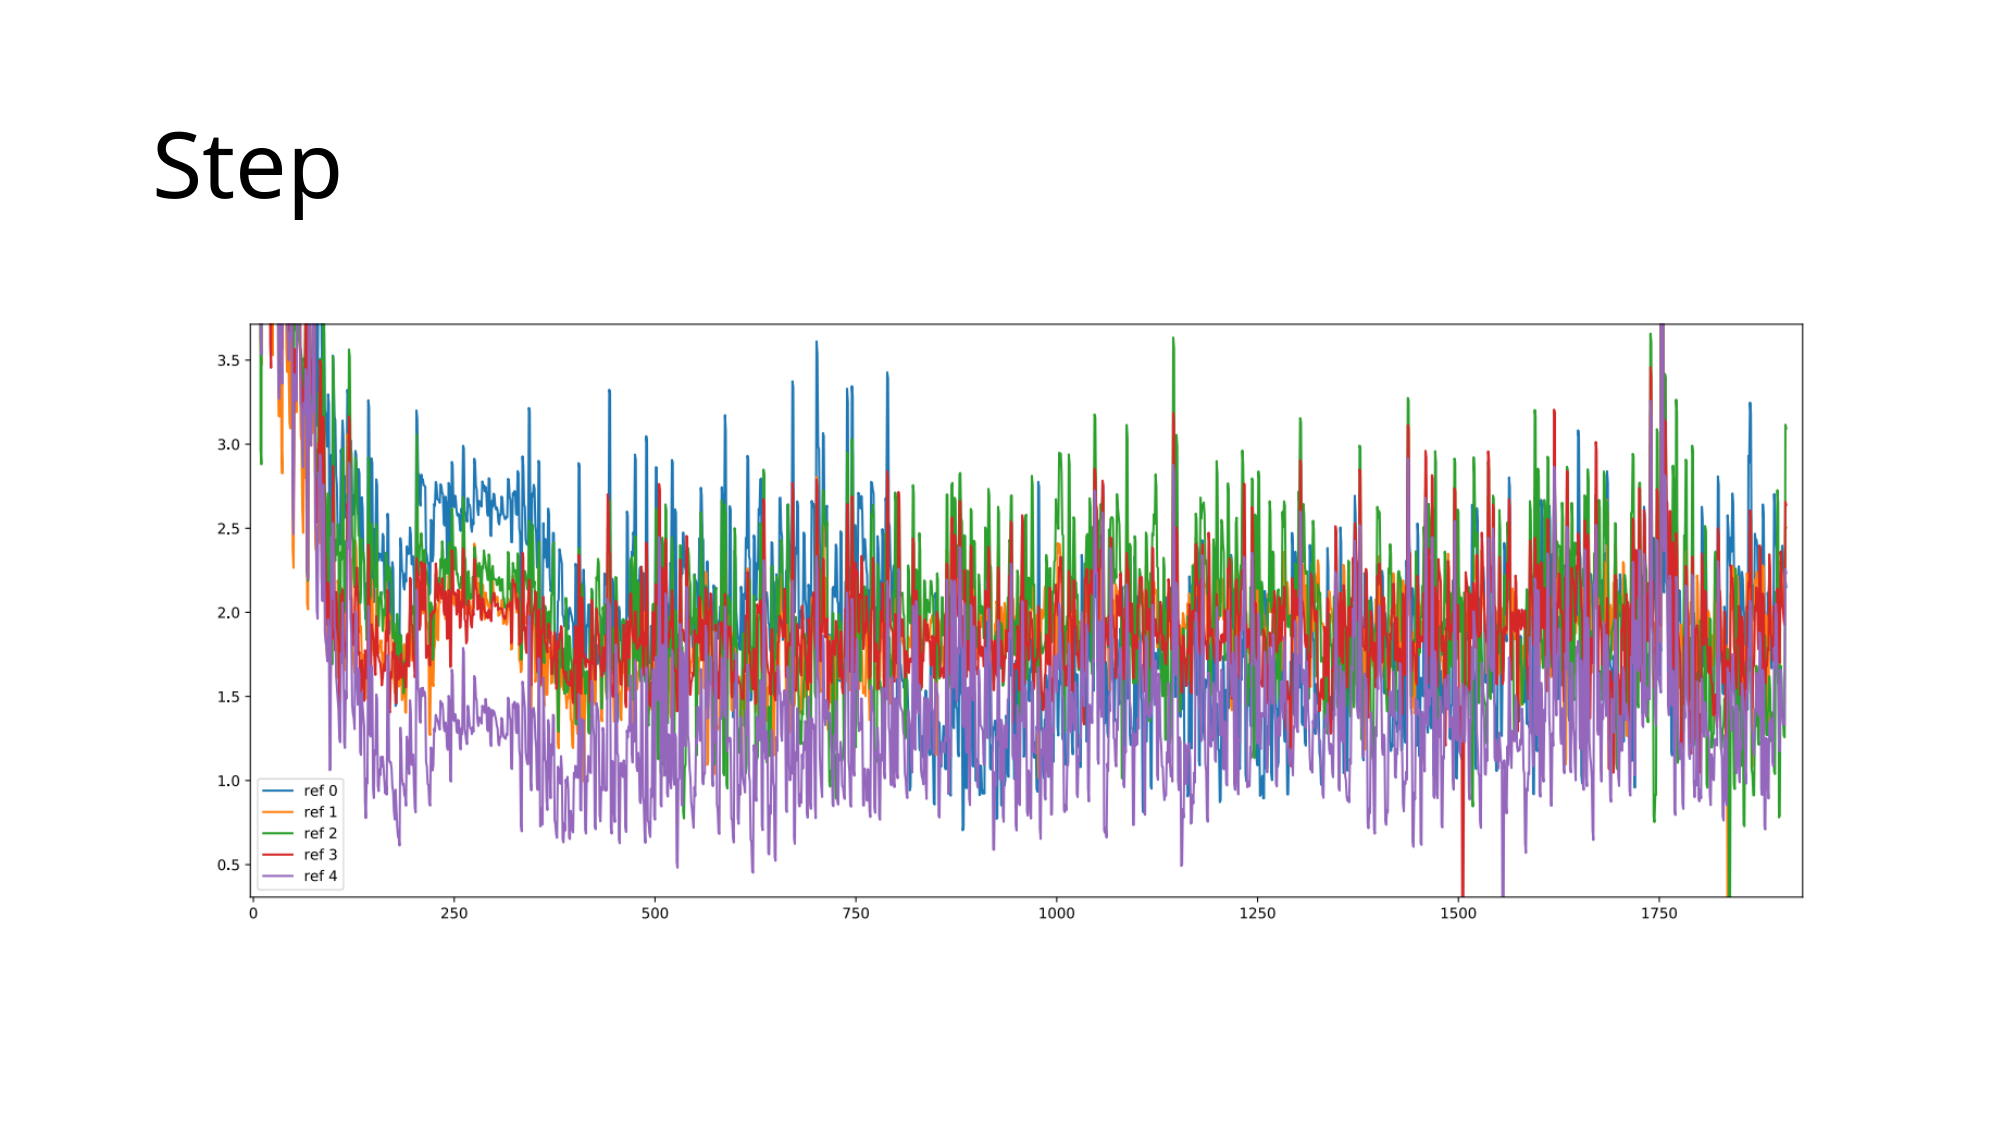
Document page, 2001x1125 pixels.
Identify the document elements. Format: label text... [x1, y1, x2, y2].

title Step [137, 59, 1863, 235]
picture [0, 235, 2000, 977]
